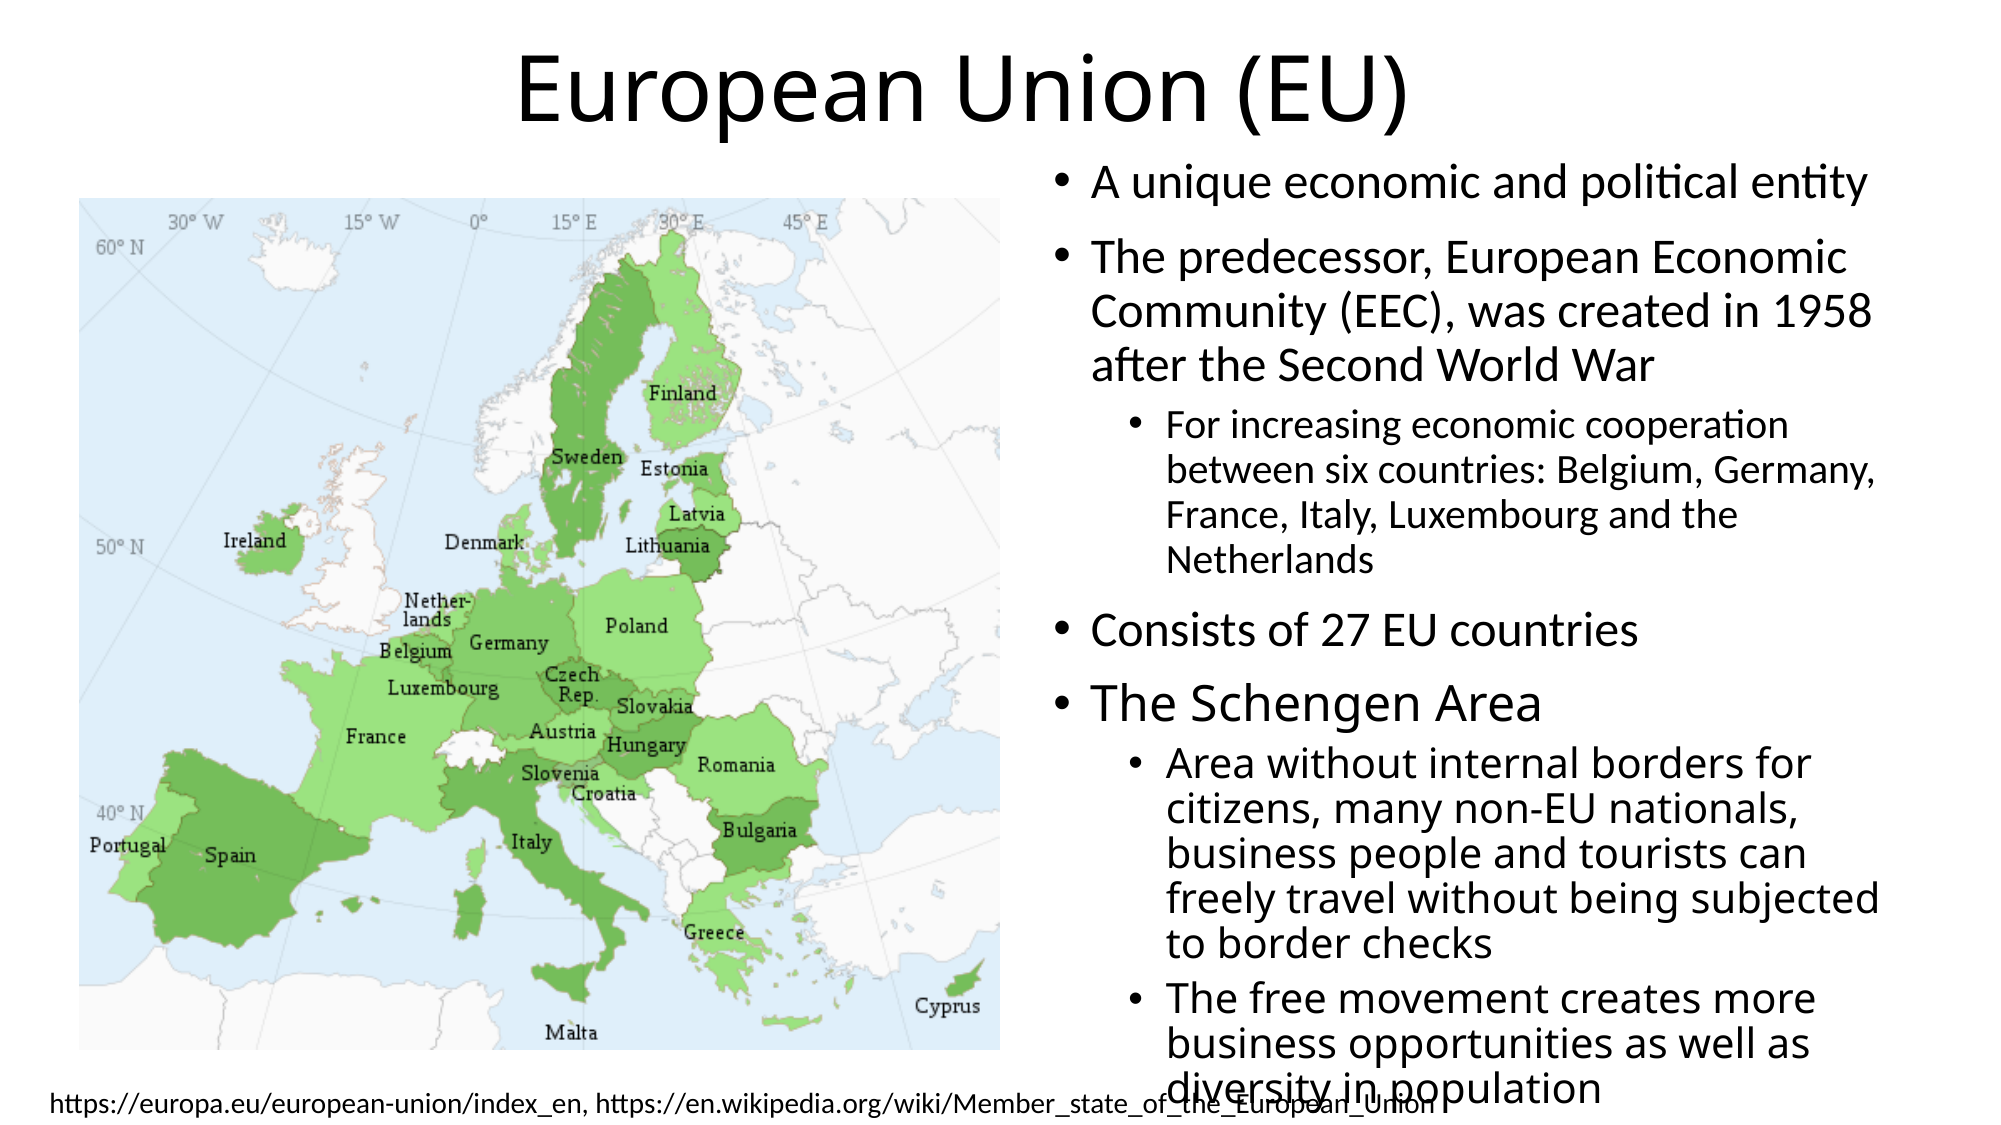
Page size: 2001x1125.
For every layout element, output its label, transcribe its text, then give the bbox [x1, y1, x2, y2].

list A unique economic and political entity The predecessor, European Economic Community (EEC), was created in 1958 after the Second World War For increasing economic cooperation between six countries: Belgium, Germany, France, Italy, Luxembourg and the Netherlands Consists of 27 EU countries The Schengen Area Area without internal borders for citizens, many non-EU nationals, business people and tourists can freely travel without being subjected to border checks The free movement creates more business opportunities as well as diversity in population [1038, 147, 1921, 1081]
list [79, 198, 1000, 1050]
title European Union (EU) [99, 0, 1825, 201]
text_box https://europa.eu/european-union/index_en, https://en.wikipedia.org/wiki/Member_state_of_the_European_Union [34, 1076, 1478, 1125]
